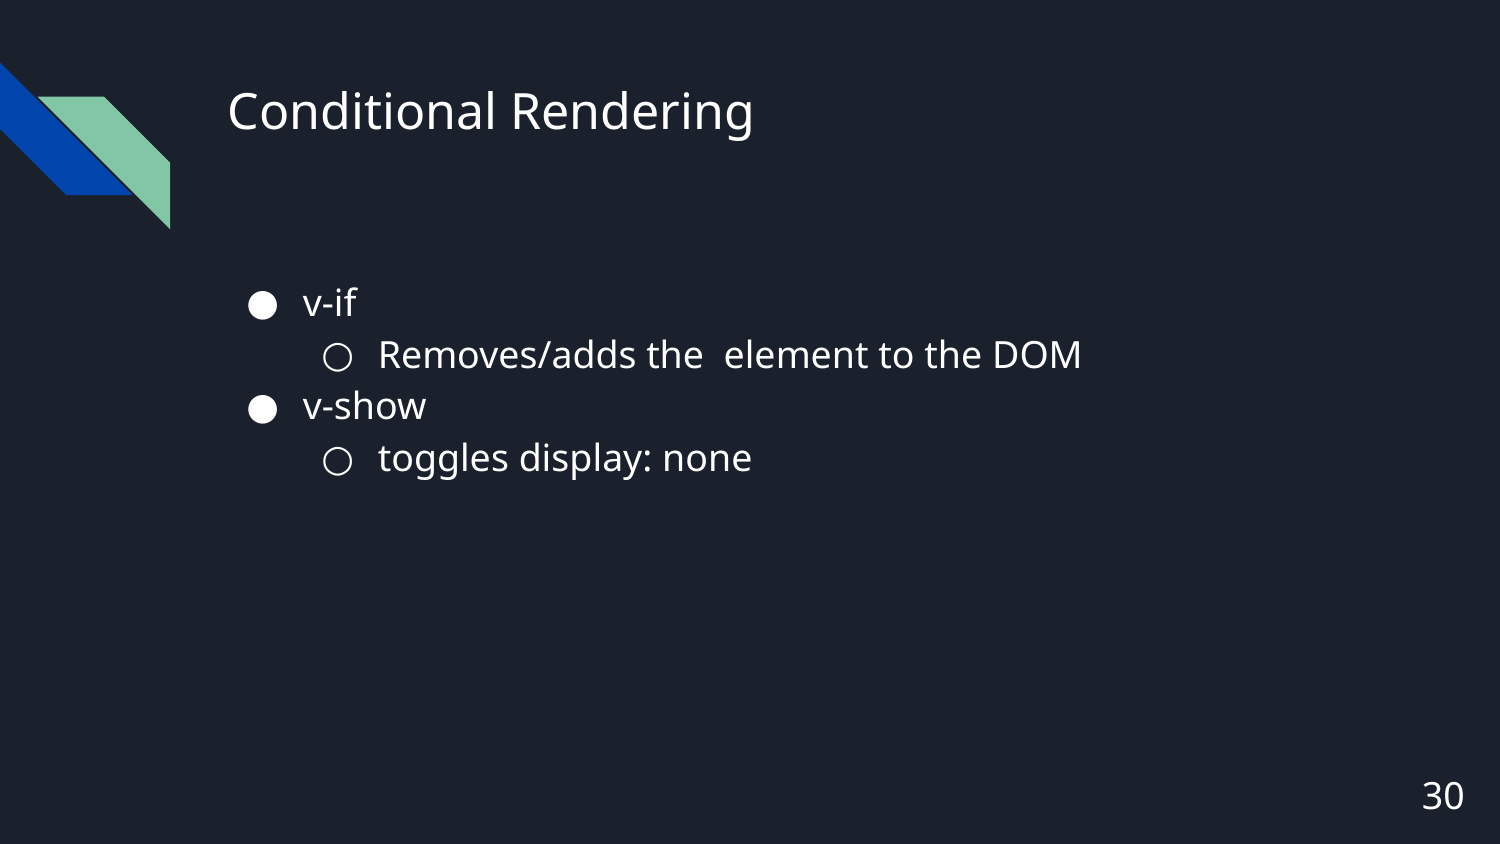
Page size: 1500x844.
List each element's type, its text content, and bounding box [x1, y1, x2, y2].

title Conditional Rendering [212, 64, 1368, 215]
list v-if Removes/adds the element to the DOM v-show toggles display: none [212, 257, 1368, 735]
slide_number ‹#› [1389, 764, 1480, 830]
